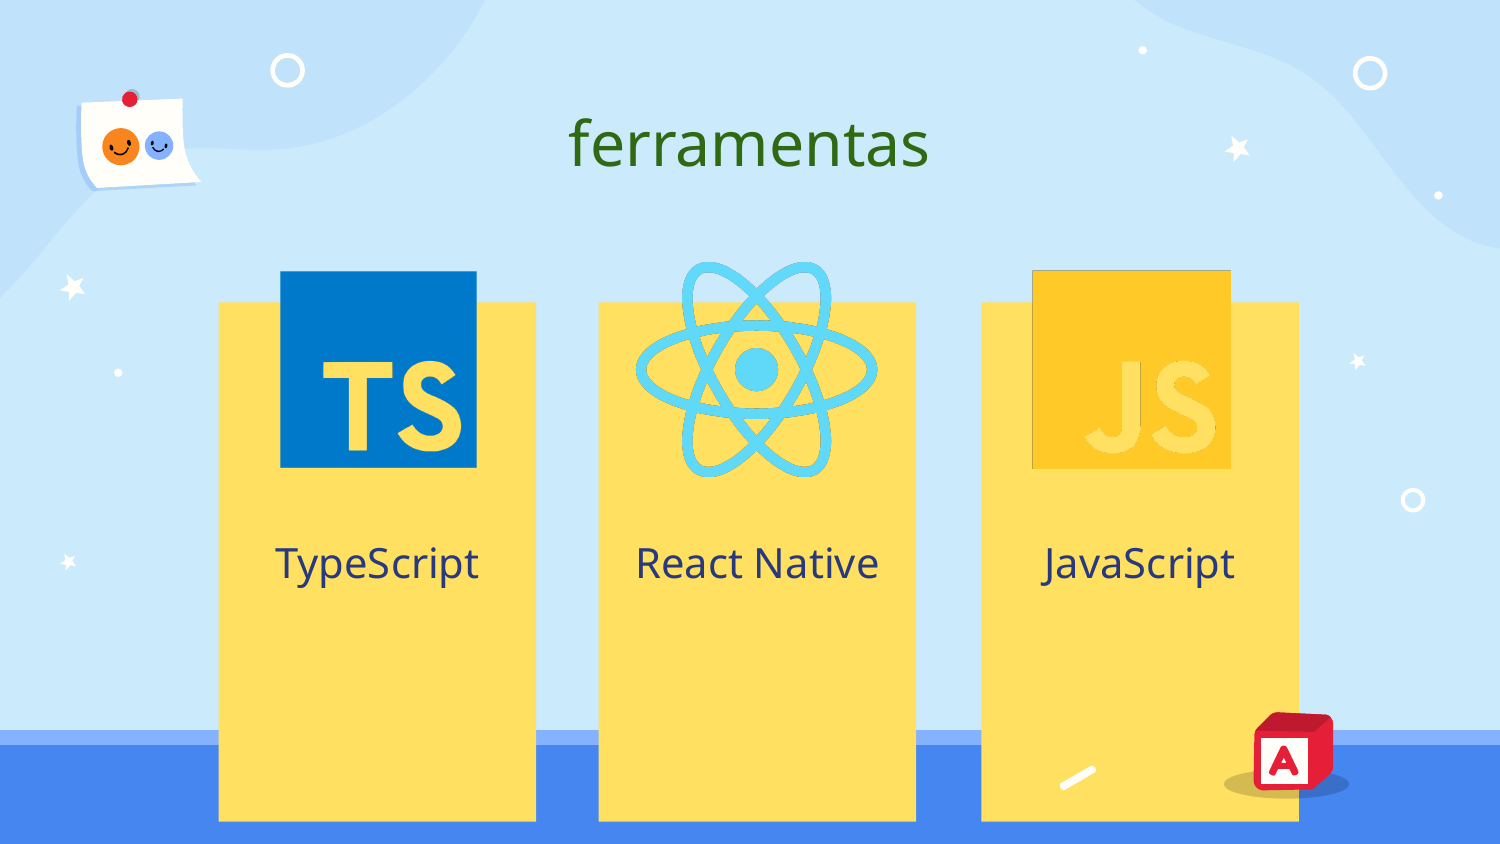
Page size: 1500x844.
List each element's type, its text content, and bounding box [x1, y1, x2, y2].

subtitle React Native [598, 302, 917, 822]
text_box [1223, 712, 1350, 799]
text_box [75, 88, 202, 192]
picture [276, 268, 478, 471]
text_box [1059, 765, 1096, 791]
picture [999, 237, 1264, 502]
title ferramentas [202, 88, 1382, 183]
subtitle JavaScript [981, 302, 1299, 822]
subtitle TypeScript [218, 302, 537, 822]
picture [633, 262, 881, 477]
